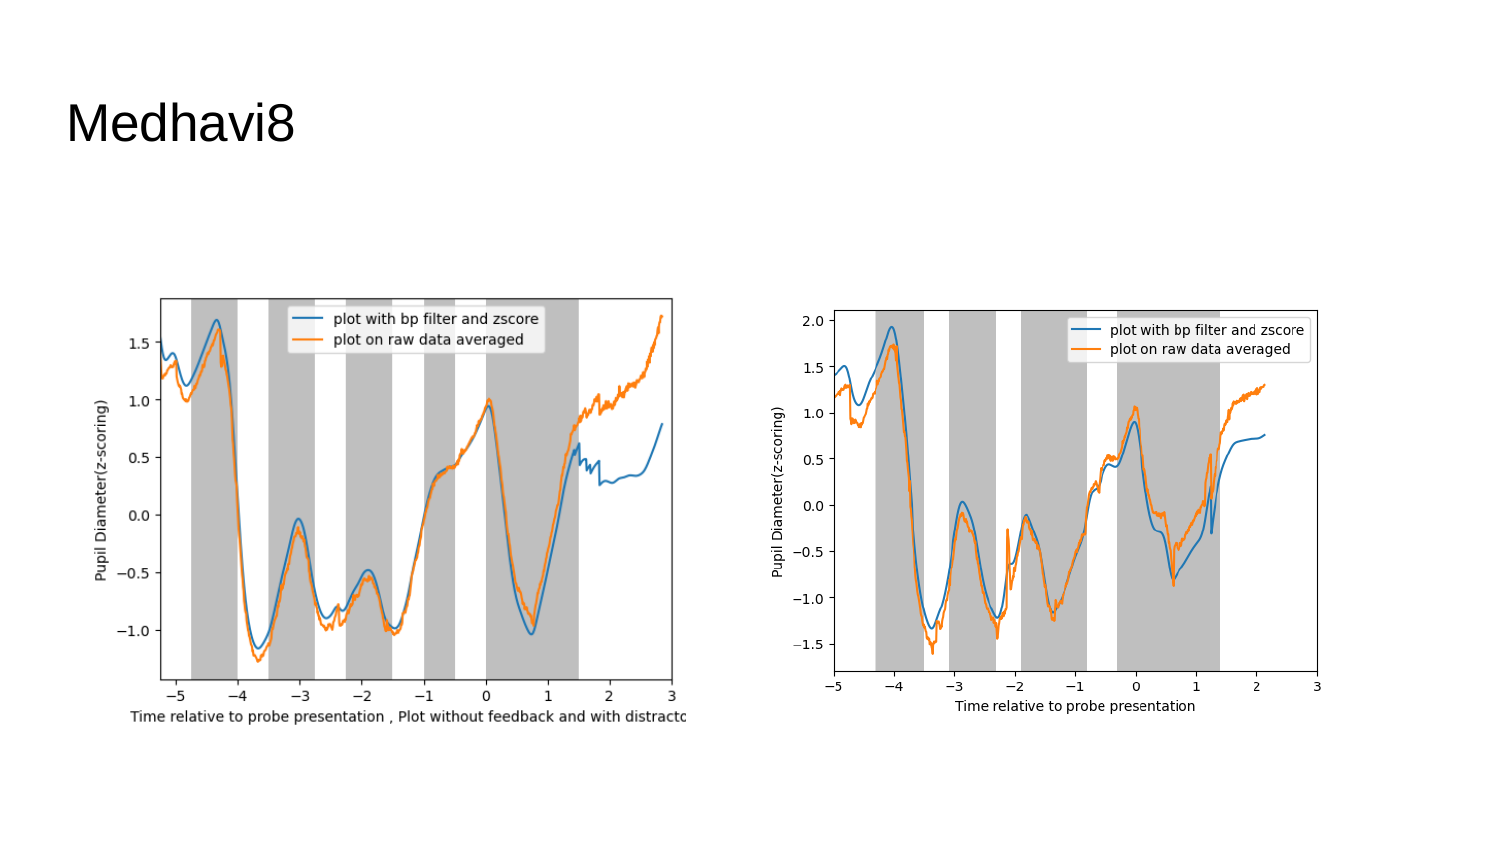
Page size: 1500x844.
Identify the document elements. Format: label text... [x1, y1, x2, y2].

title Medhavi8 [51, 72, 1449, 167]
picture [85, 288, 686, 734]
picture [762, 300, 1330, 722]
